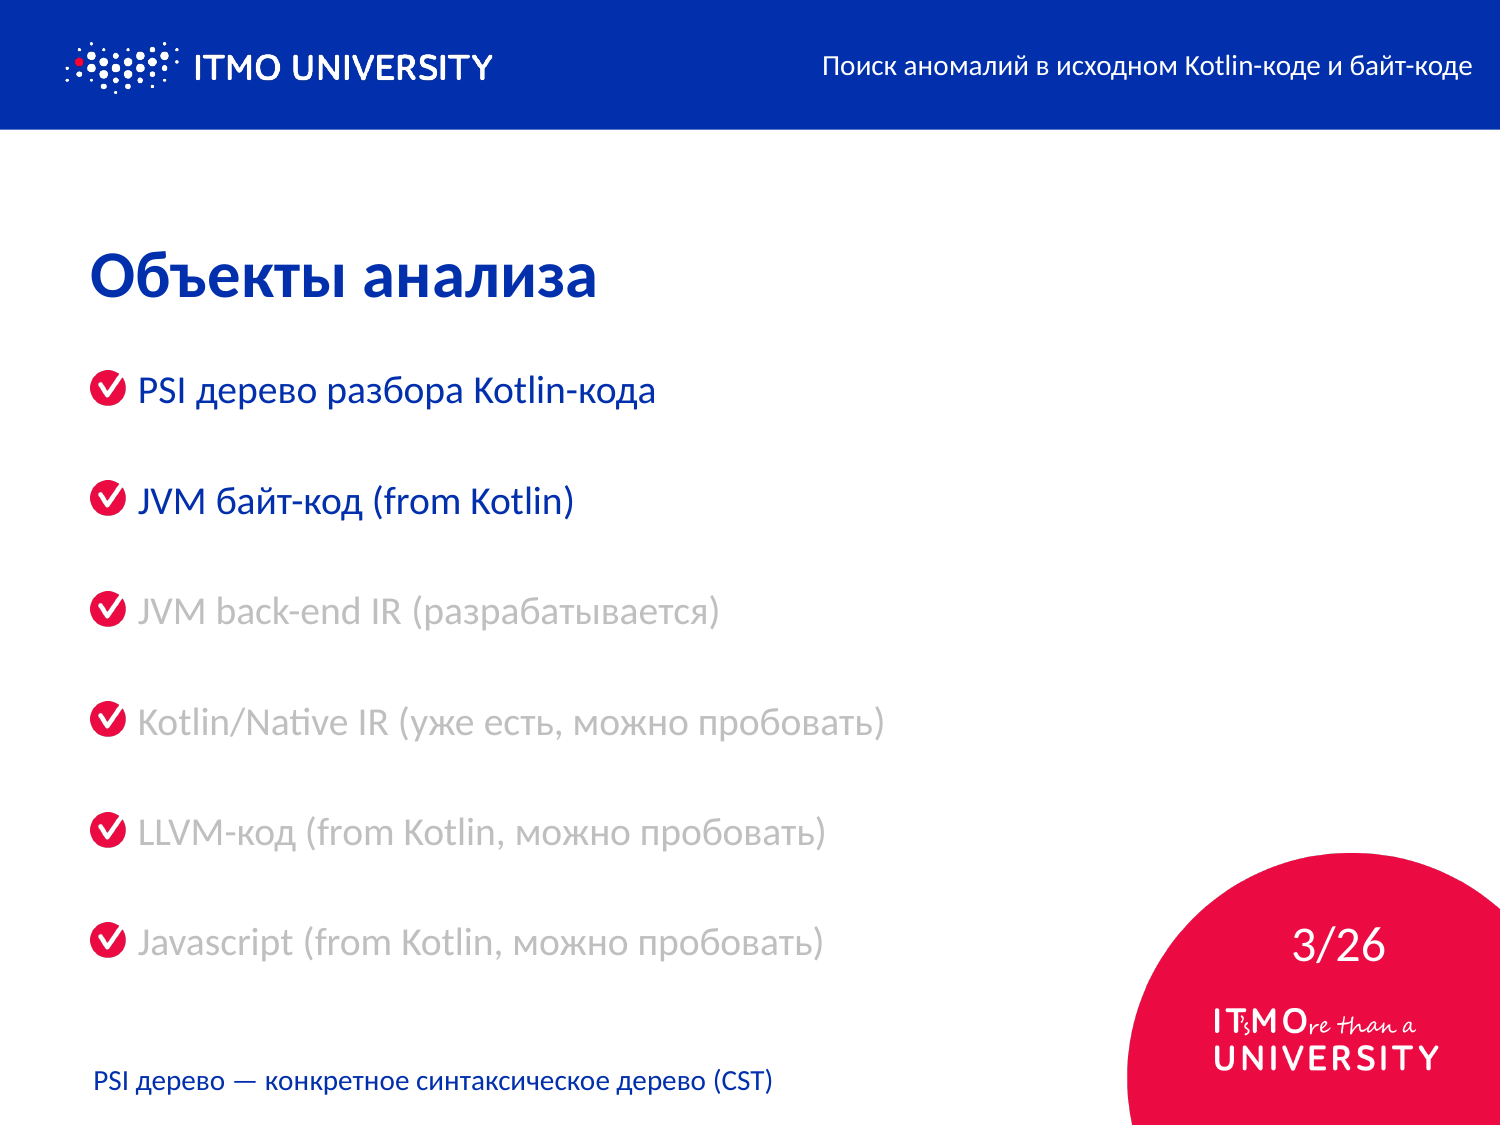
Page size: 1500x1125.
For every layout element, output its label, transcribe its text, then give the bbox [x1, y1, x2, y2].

text_box 3/26 [1276, 903, 1402, 979]
list PSI дерево разбора Kotlin-кода JVM байт-код (from Kotlin) JVM back-end IR (разрабатывается) Kotlin/Native IR (уже есть, можно пробовать) LLVM-код (from Kotlin, можно пробовать) Javascript (from Kotlin, можно пробовать) [75, 356, 1448, 975]
picture [90, 370, 126, 406]
picture [90, 701, 126, 737]
picture [0, 0, 545, 140]
picture [1107, 832, 1500, 1125]
footer Поиск аномалий в исходном Kotlin-коде и байт-коде [724, 12, 1488, 114]
picture [90, 922, 126, 958]
picture [90, 591, 126, 627]
picture [90, 812, 126, 848]
text_box PSI дерево — конкретное синтаксическое дерево (CST) [78, 1054, 789, 1104]
picture [90, 480, 126, 516]
title Объекты анализа [75, 202, 1105, 339]
